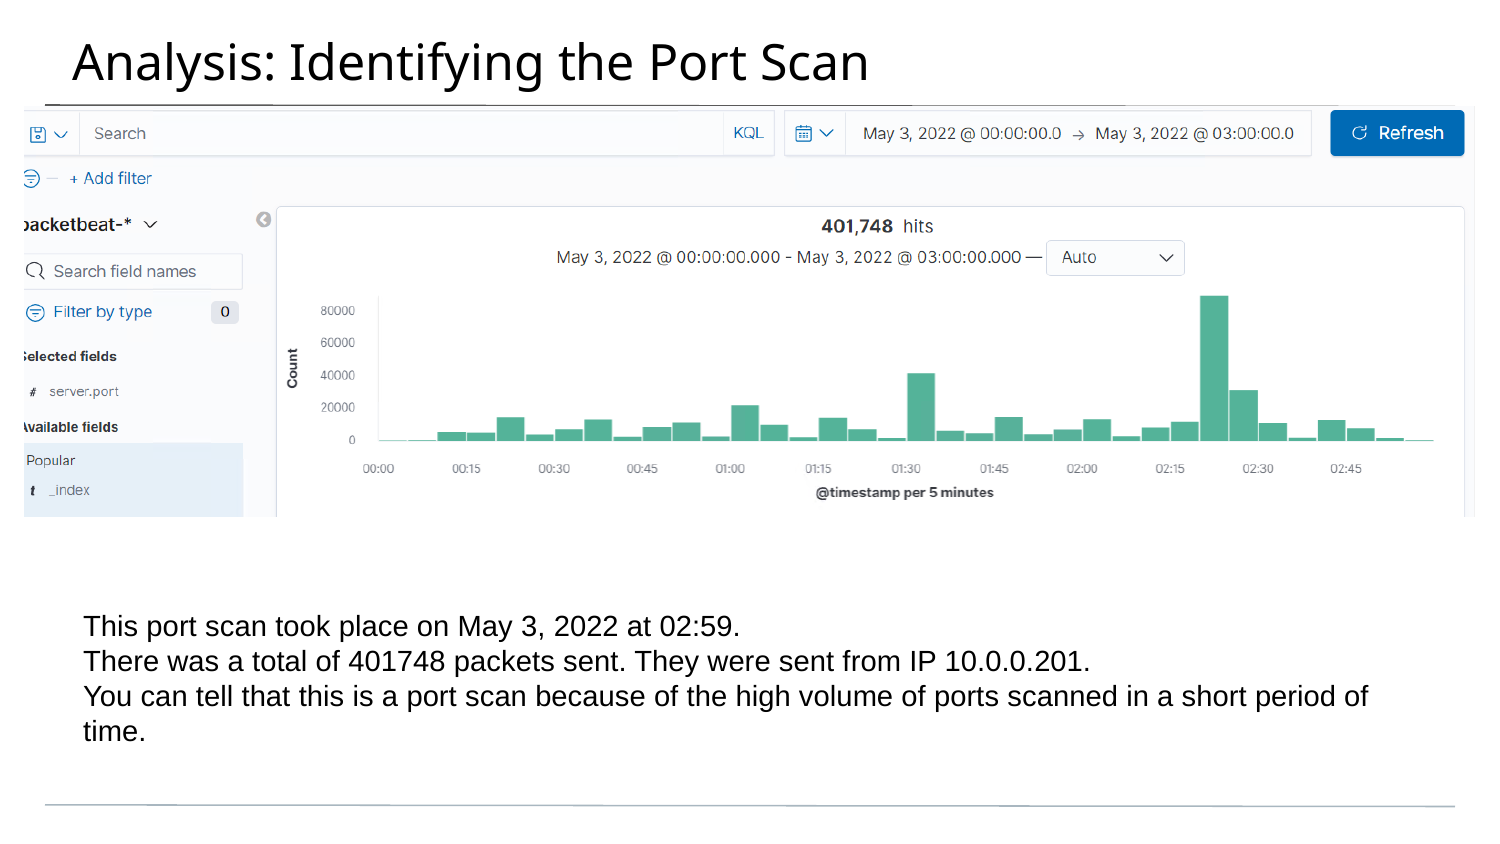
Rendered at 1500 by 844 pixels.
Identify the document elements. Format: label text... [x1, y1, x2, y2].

picture [24, 106, 1476, 517]
title Analysis: Identifying the Port Scan [0, 0, 1500, 88]
text_box This port scan took place on May 3, 2022 at 02:59. There was a total of 401748 packets sent. They were sent from IP 10.0.0.201. You can tell that this is a port scan because of the high volume of ports scanned in a short period of time. [68, 592, 1415, 763]
